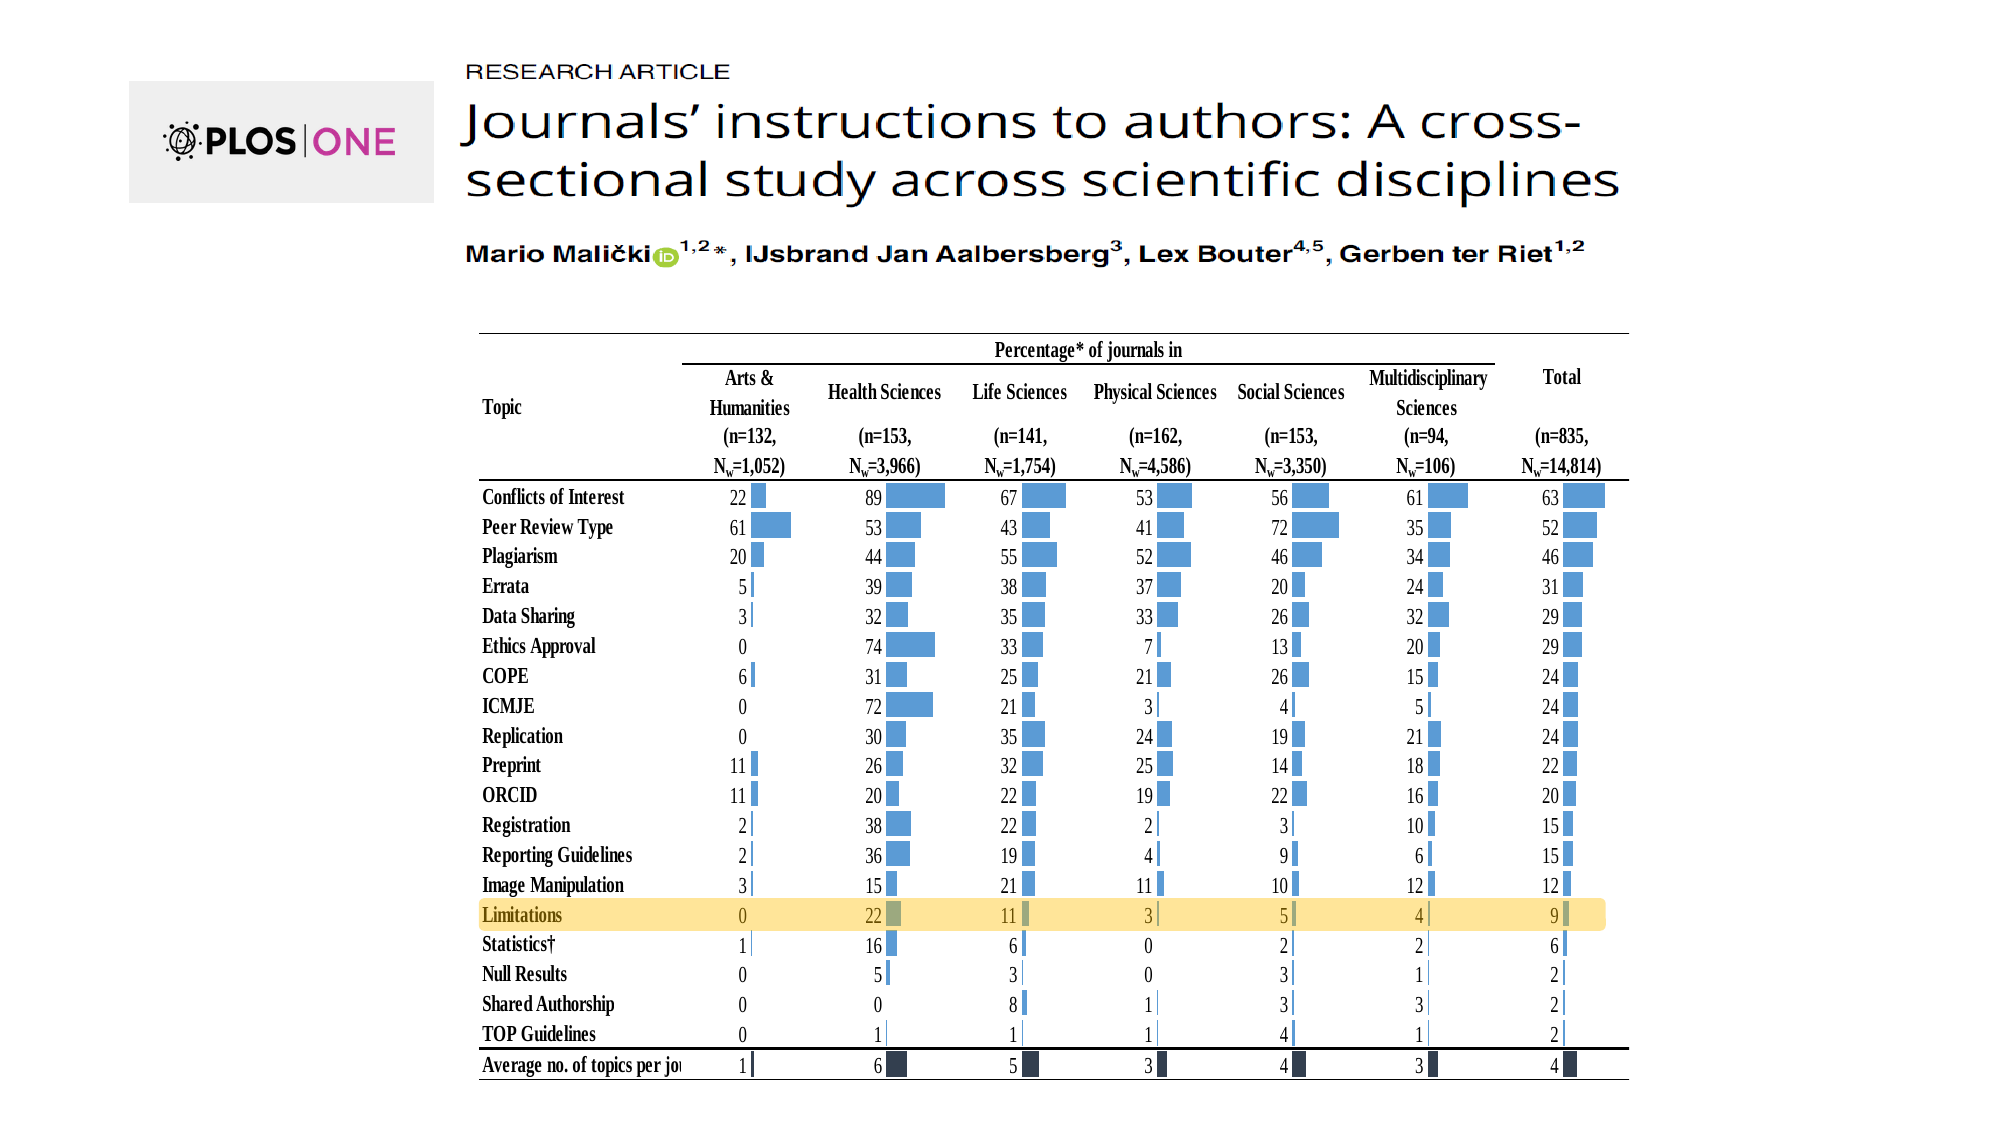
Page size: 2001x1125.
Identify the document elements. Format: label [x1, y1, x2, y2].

picture [129, 81, 434, 203]
picture [478, 333, 1630, 1081]
picture [459, 59, 1631, 277]
